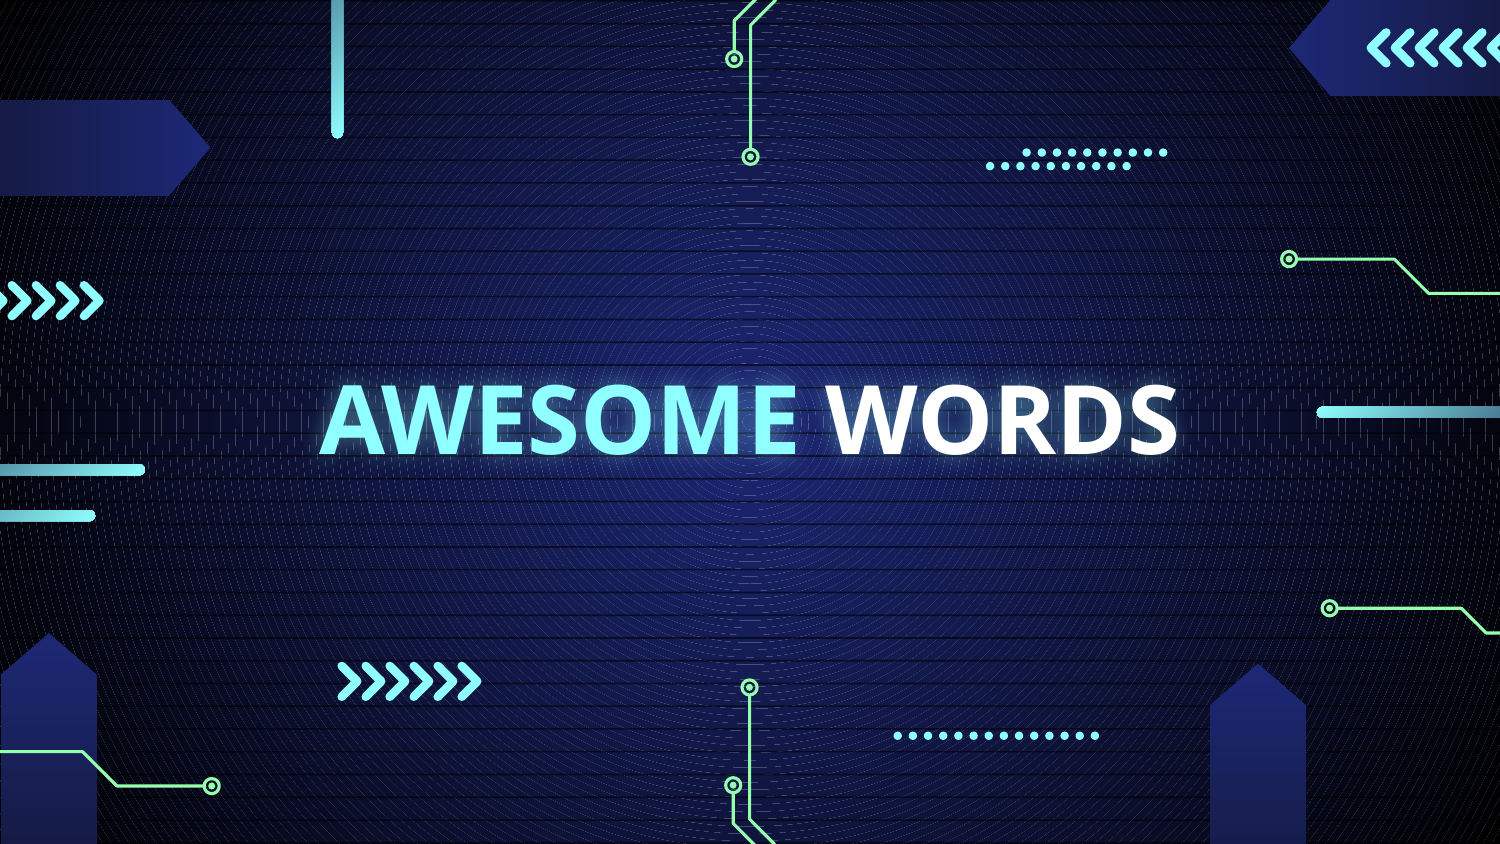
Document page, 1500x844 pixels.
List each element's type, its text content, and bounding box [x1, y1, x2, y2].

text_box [893, 731, 1100, 741]
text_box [336, 660, 483, 702]
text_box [1310, 257, 1324, 261]
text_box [1320, 601, 1324, 616]
title AWESOME WORDS [193, 216, 1307, 631]
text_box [985, 148, 1168, 171]
